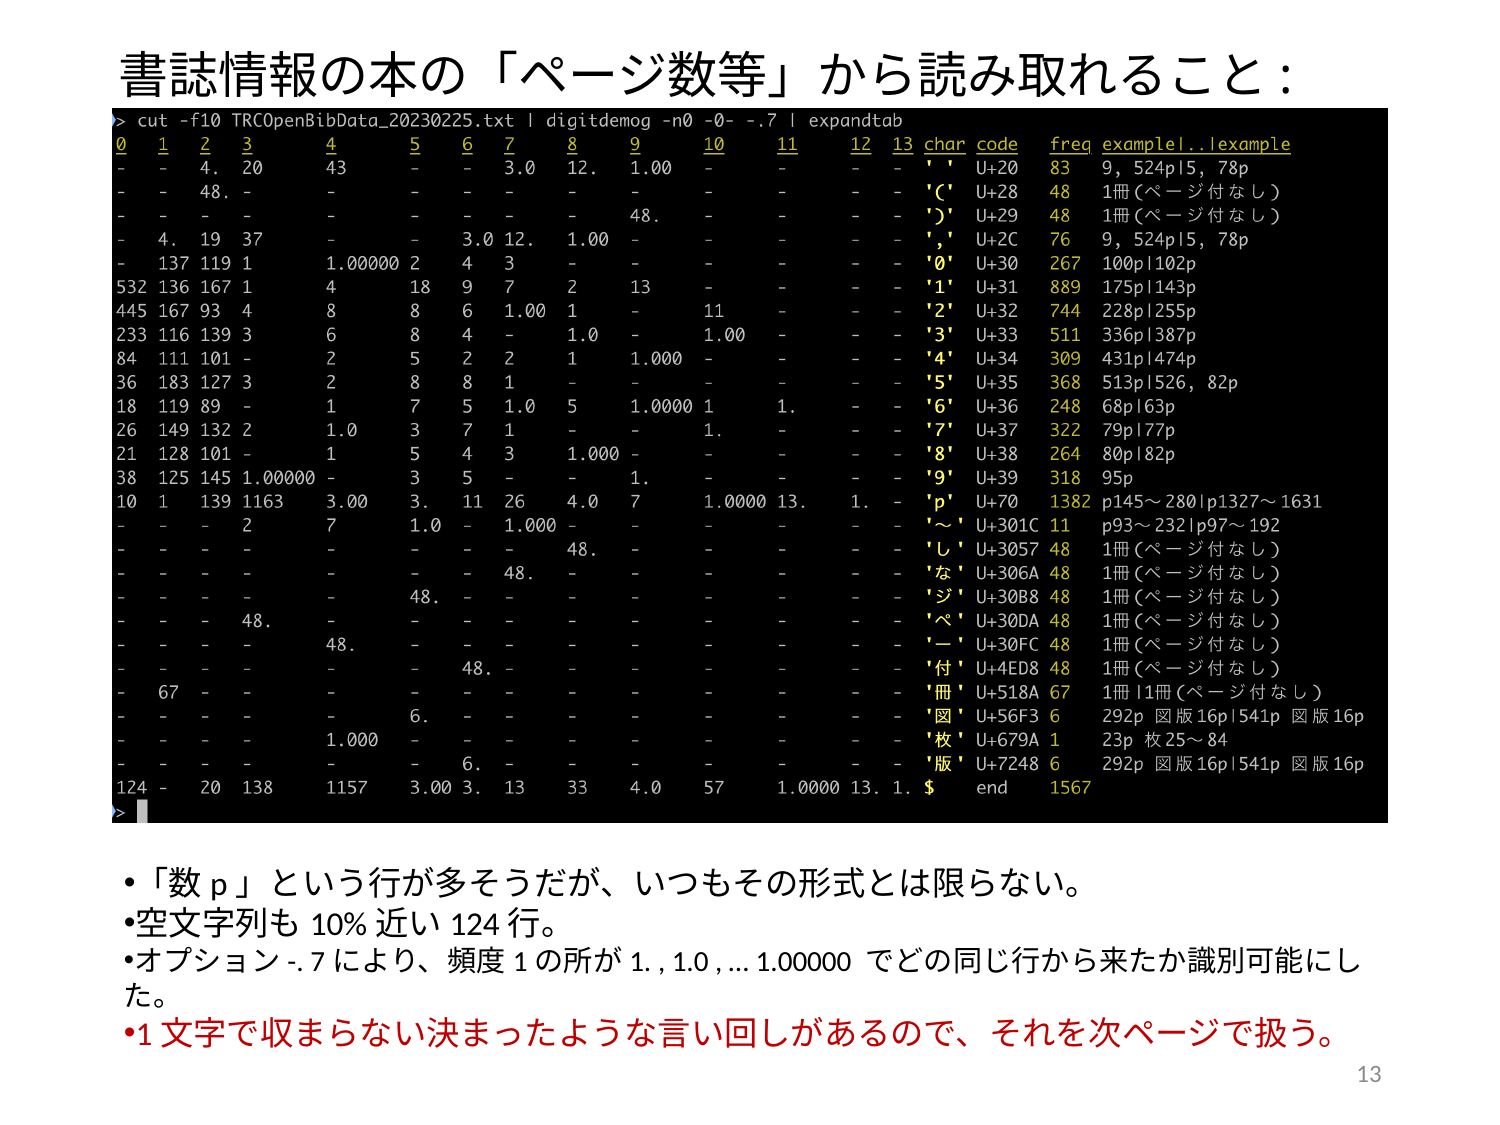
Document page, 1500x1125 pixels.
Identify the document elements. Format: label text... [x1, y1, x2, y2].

slide_number 13 [1059, 1042, 1397, 1103]
list 「数p」という行が多そうだが、いつもその形式とは限らない。 空文字列も10%近い124行。 オプション-. 7により、頻度1の所が1. , 1.0 , … 1.00000 でどの同じ行から来たか識別可能にした。 1文字で収まらない決まったような言い回しがあるので、それを次ページで扱う。 [103, 854, 1397, 1095]
picture [112, 108, 1388, 824]
title 書誌情報の本の「ページ数等」から読み取れること: [103, 30, 1397, 123]
